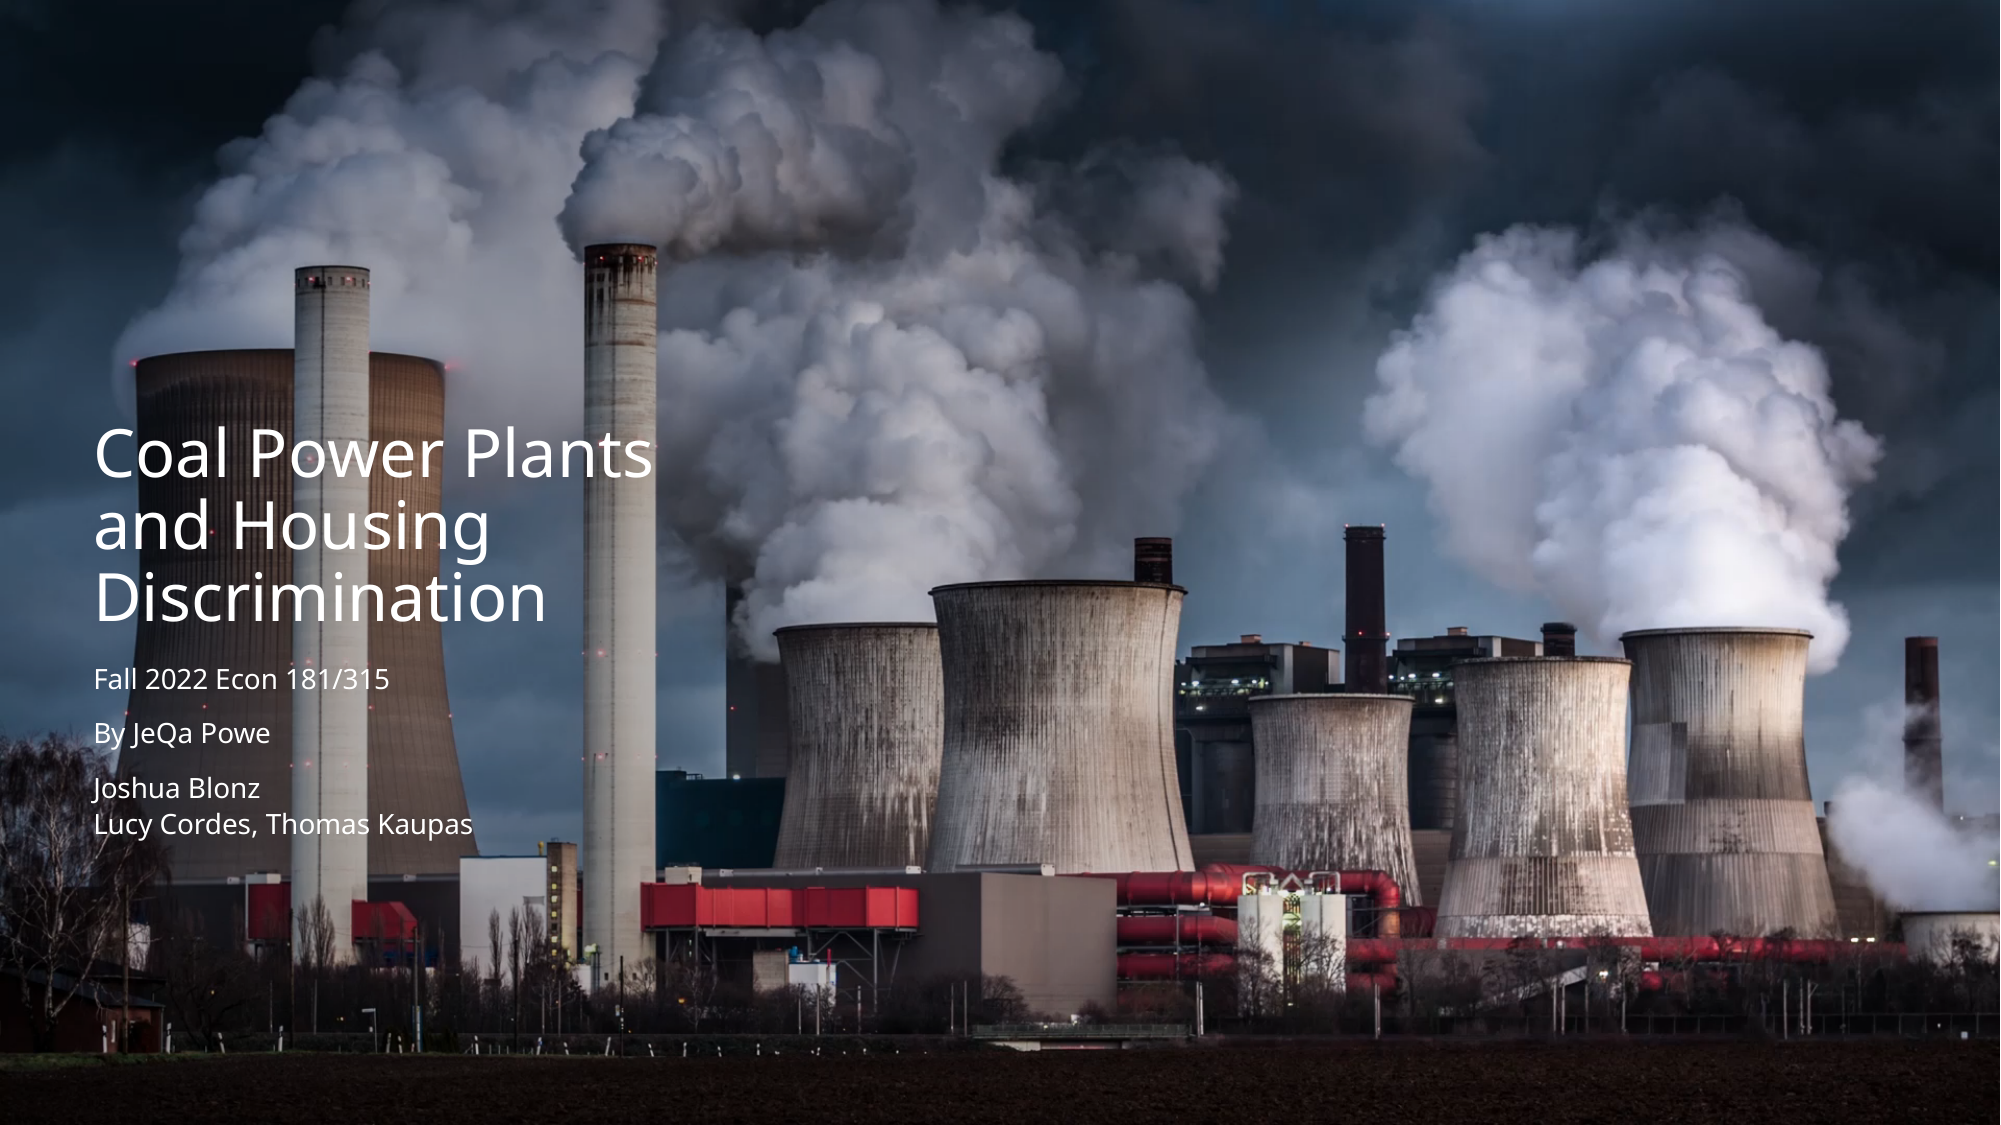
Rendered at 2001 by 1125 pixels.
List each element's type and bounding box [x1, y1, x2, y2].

text_box [0, 0, 2000, 1125]
